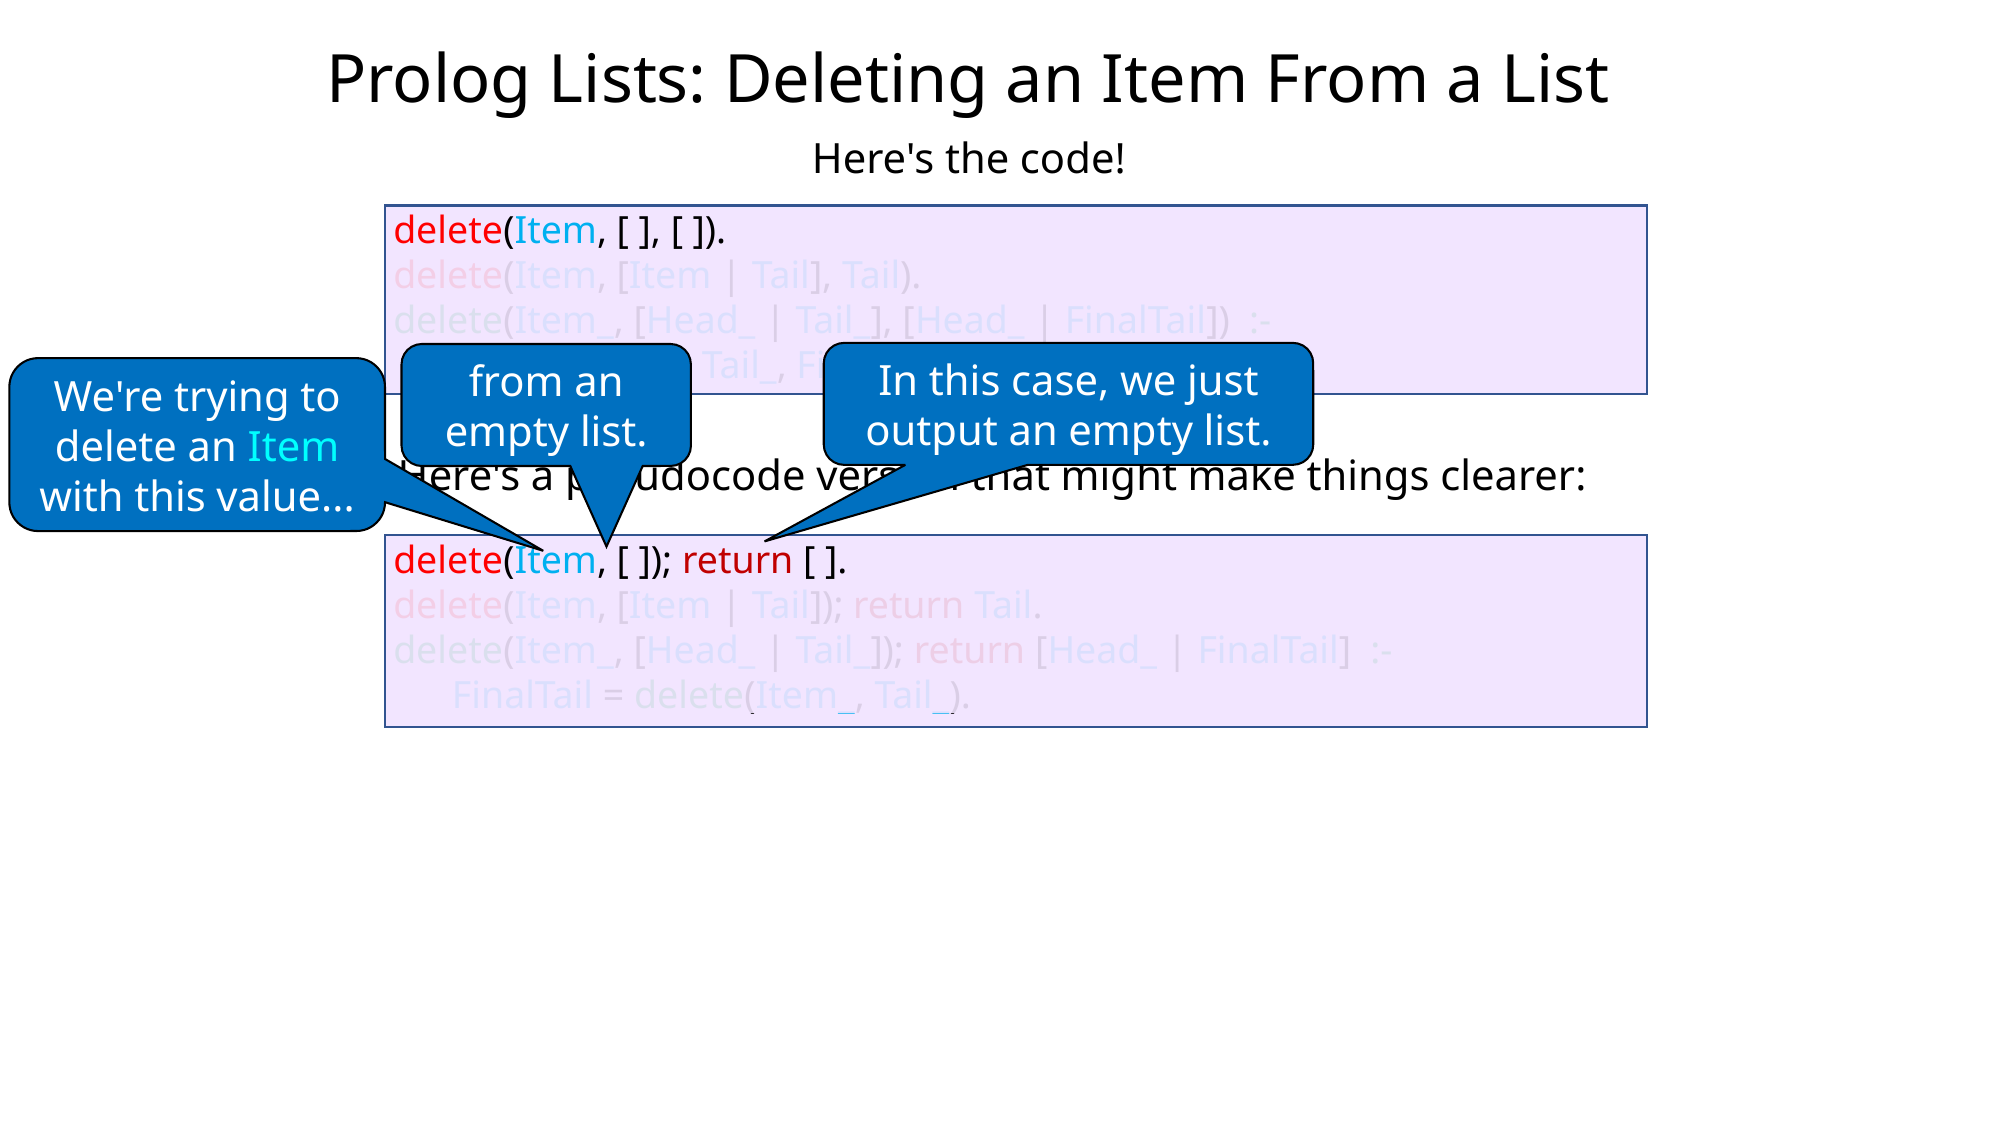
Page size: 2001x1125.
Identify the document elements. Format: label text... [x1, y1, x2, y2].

title Prolog Lists: Deleting an Item From a List [118, 0, 1819, 175]
text_box Here's a pseudocode version that might make things clearer: [627, 441, 899, 506]
text_box In this case, we just output an empty list. [787, 396, 1315, 528]
text_box Here's a pseudocode version that might make things clearer: [387, 441, 586, 506]
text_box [378, 528, 1660, 728]
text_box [378, 198, 1660, 396]
text_box from an empty list. [400, 396, 692, 528]
text_box Here's the code! [225, 124, 1713, 189]
text_box Here's a pseudocode version that might make things clearer: [894, 441, 1736, 506]
text_box We're trying to delete an Item with this value... [8, 357, 507, 533]
